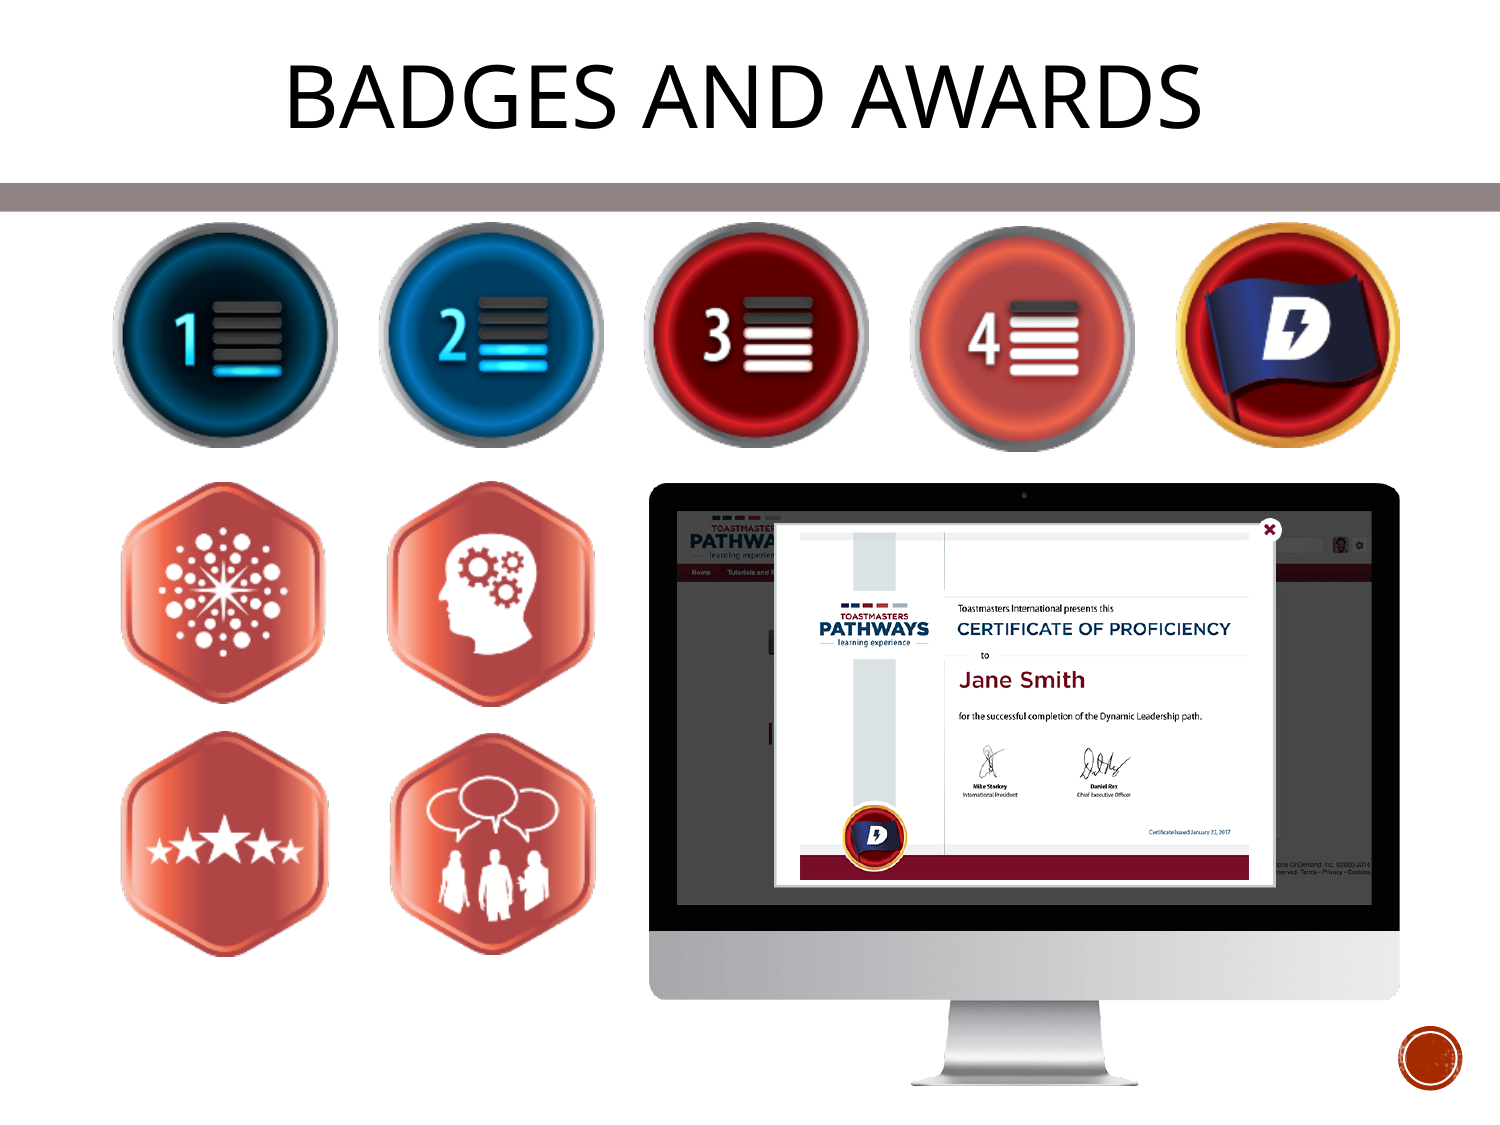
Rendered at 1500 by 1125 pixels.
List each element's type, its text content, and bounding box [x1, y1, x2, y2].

picture [909, 226, 1135, 452]
picture [378, 222, 604, 448]
text_box [0, 183, 1500, 211]
title Badges and Awards [112, 37, 1375, 163]
picture [381, 733, 604, 955]
picture [378, 481, 604, 707]
picture [1175, 222, 1400, 448]
picture [649, 483, 1400, 1086]
picture [112, 482, 334, 704]
picture [112, 222, 338, 448]
picture [112, 731, 338, 957]
picture [643, 222, 869, 448]
